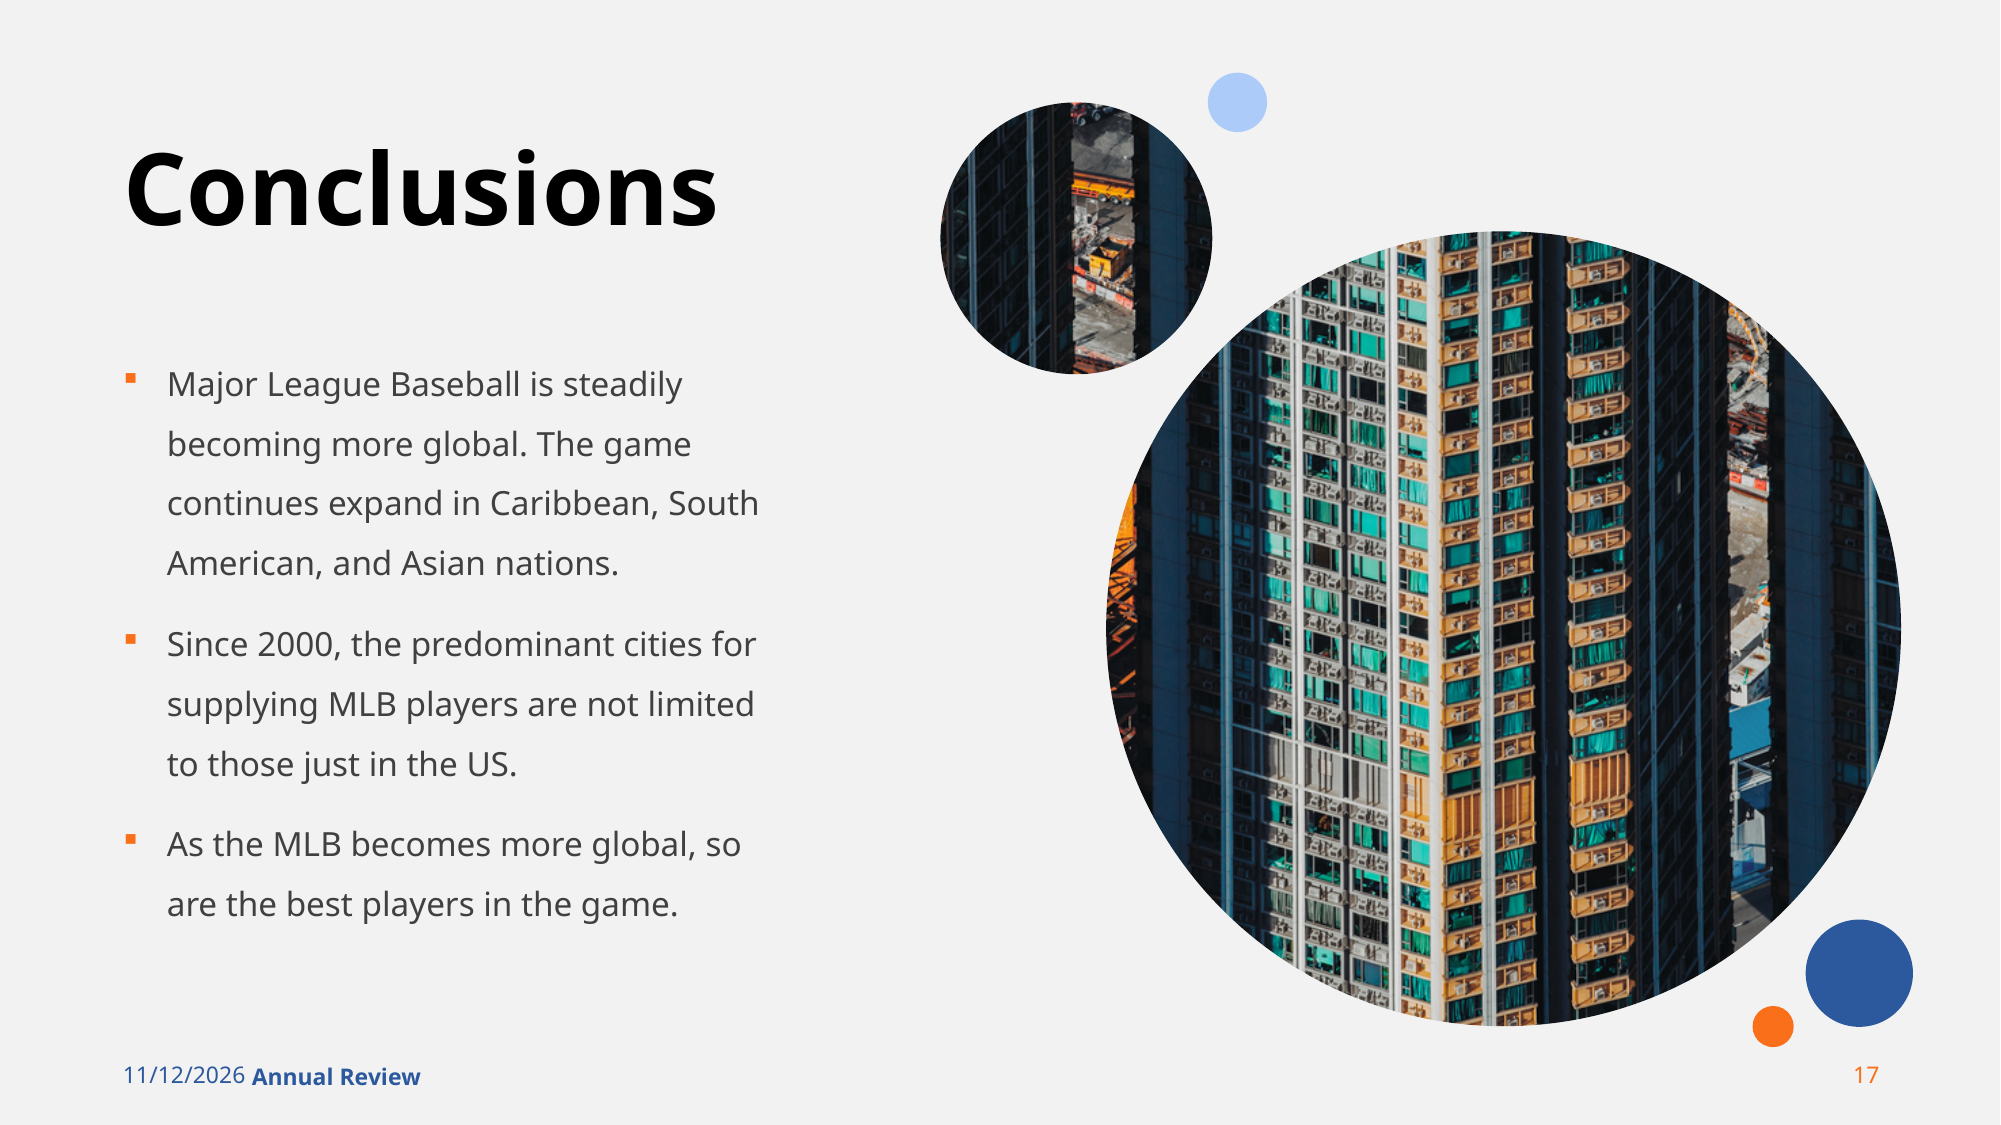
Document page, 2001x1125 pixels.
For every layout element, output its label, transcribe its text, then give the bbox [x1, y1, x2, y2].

picture [940, 102, 1902, 1027]
title Conclusions [108, 132, 810, 269]
list Major League Baseball is steadily becoming more global. The game continues expand in Caribbean, South American, and Asian nations. Since 2000, the predominant cities for supplying MLB players are not limited to those just in the US. As the MLB becomes more global, so are the best players in the game. [108, 335, 810, 920]
